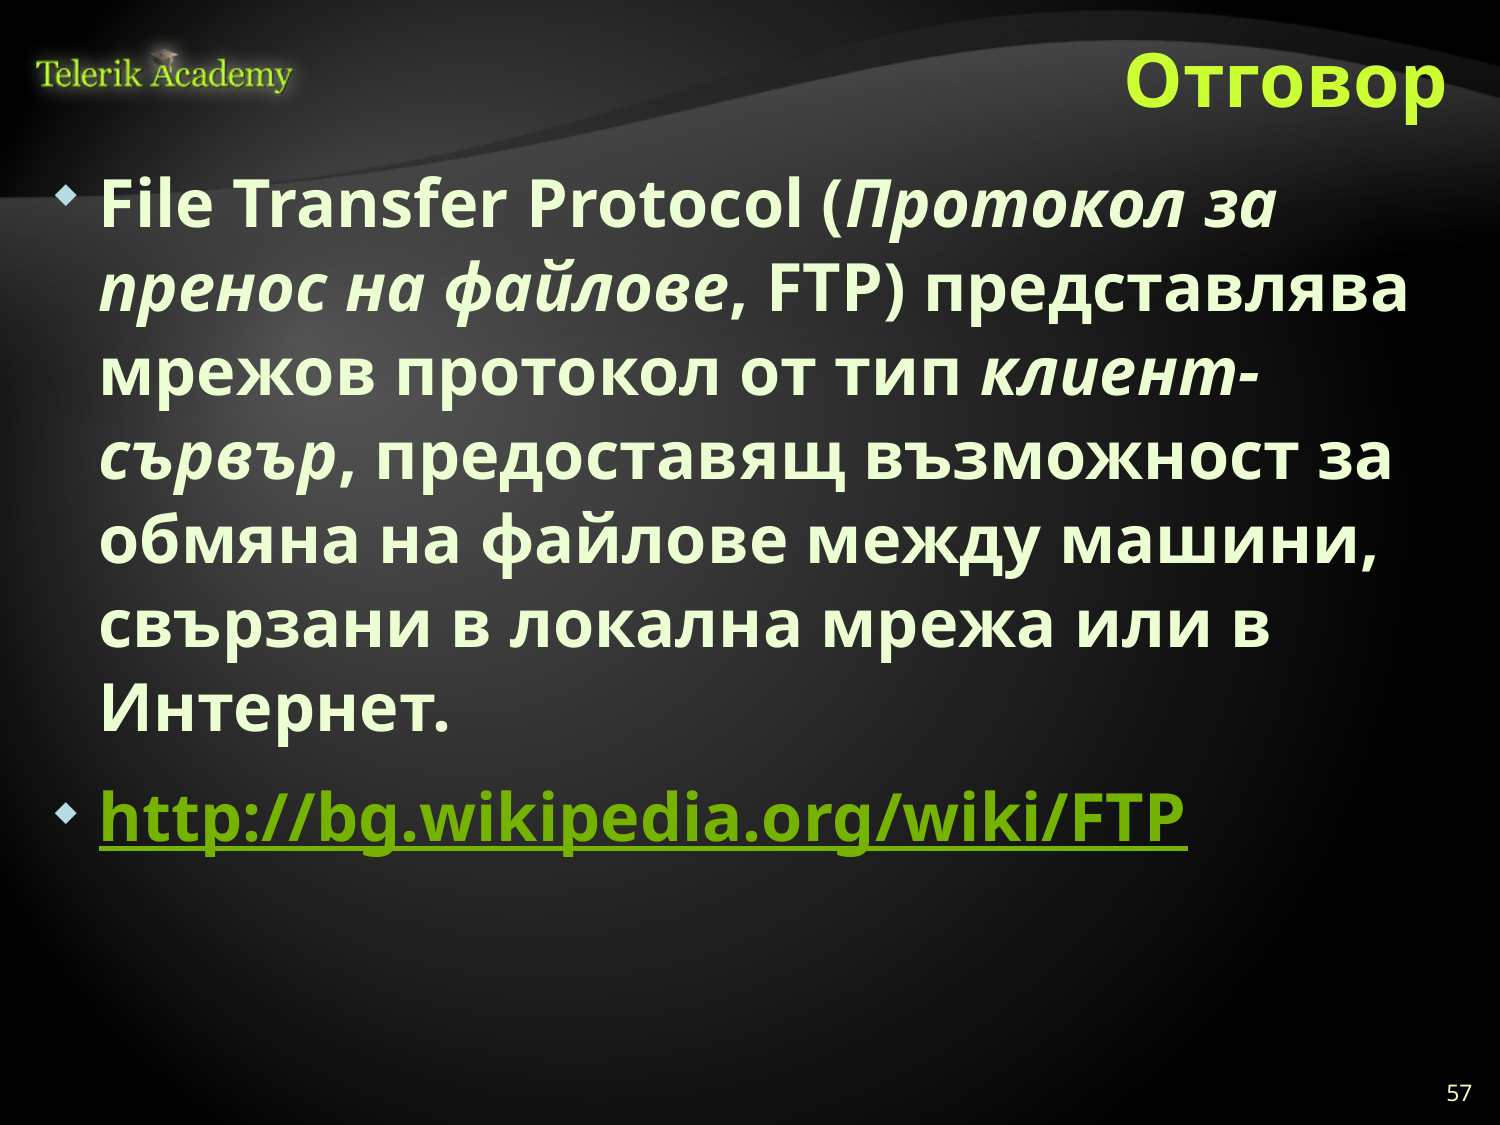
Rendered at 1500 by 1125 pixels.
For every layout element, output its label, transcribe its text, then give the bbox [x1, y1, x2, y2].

list File Transfer Protocol (Протокол за пренос на файлове, FTP) представлява мрежов протокол от тип клиент-сървър, предоставящ възможност за обмяна на файлове между машини, свързани в локална мрежа или в Интернет. http://bg.wikipedia.org/wiki/FTP [37, 149, 1463, 1100]
picture [0, 0, 1500, 1125]
slide_number 57 [1412, 1074, 1488, 1113]
title Отговор [300, 12, 1463, 149]
